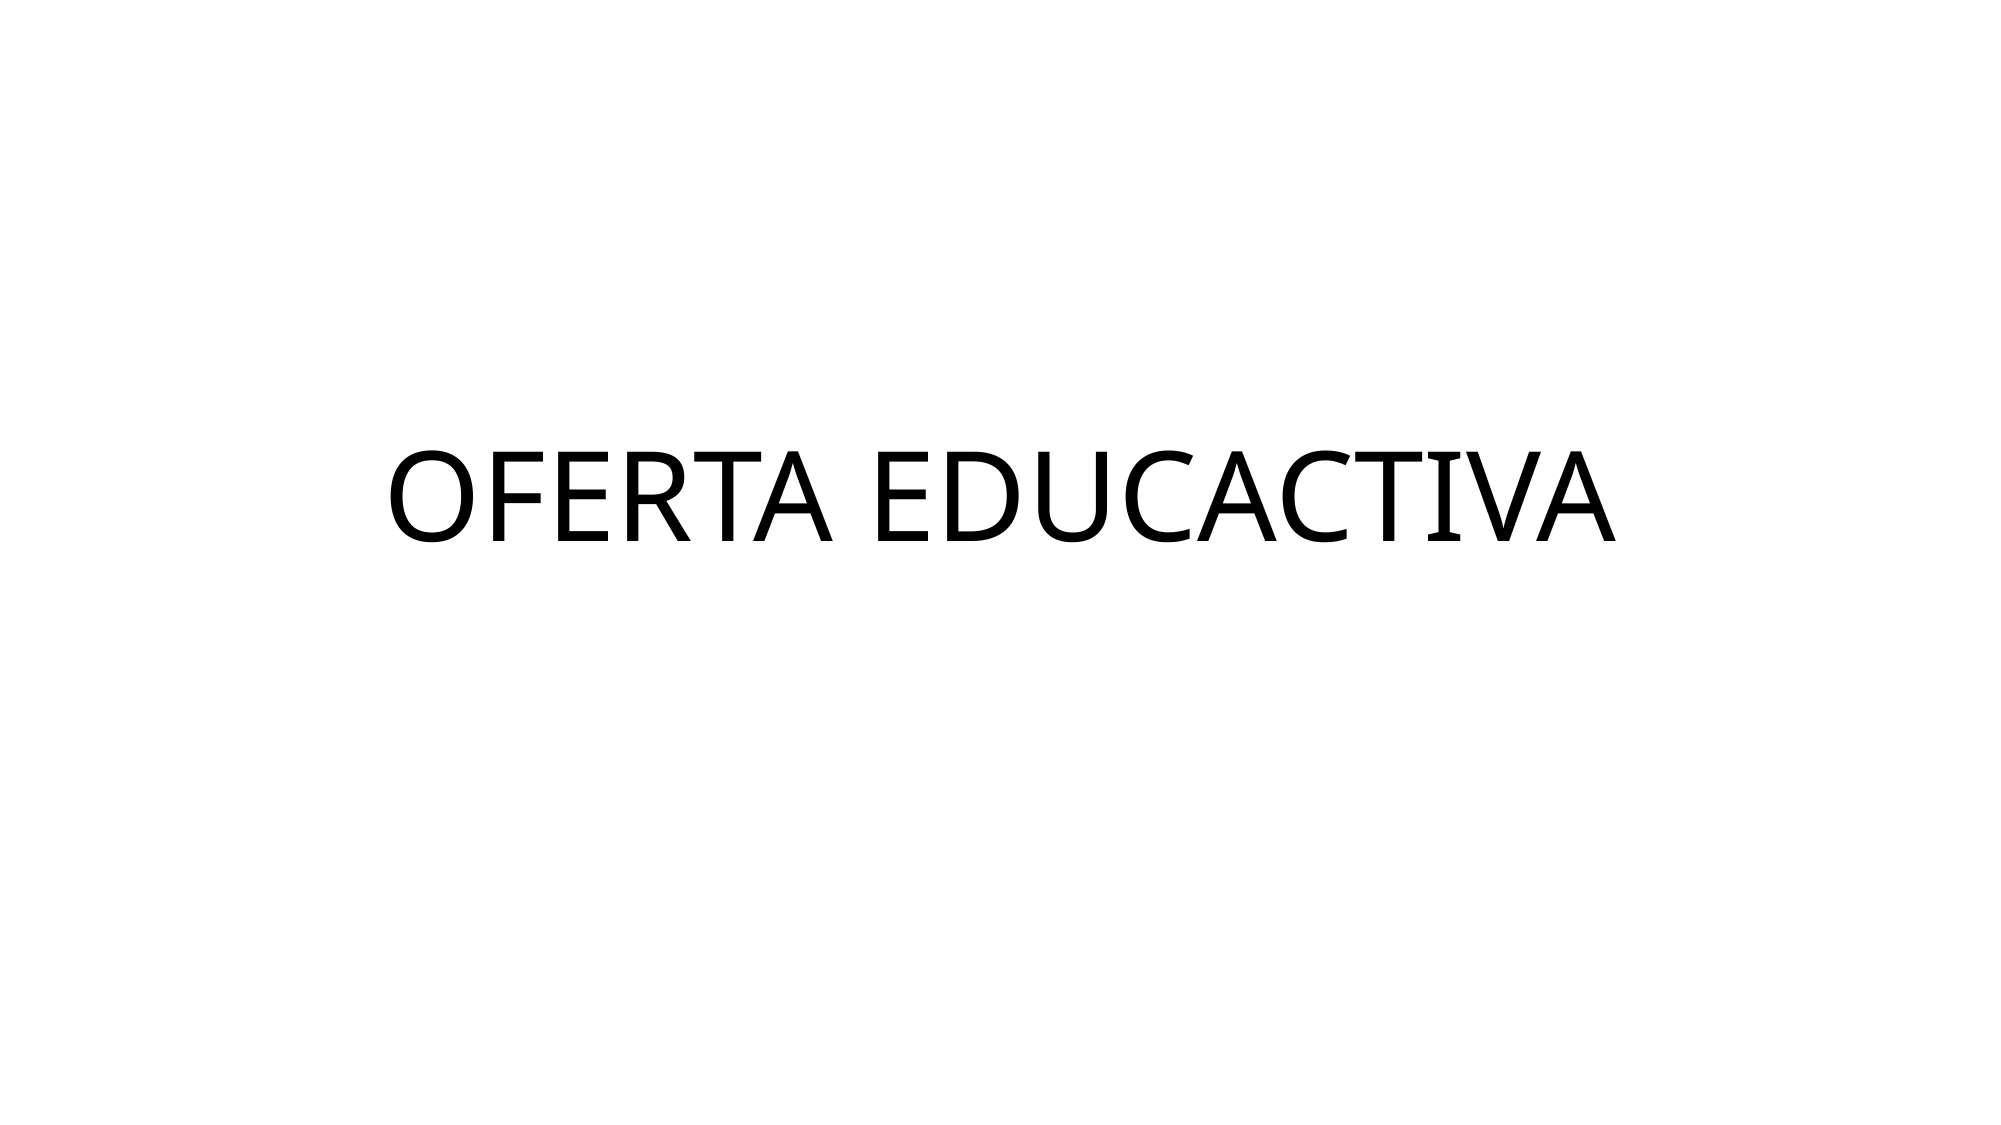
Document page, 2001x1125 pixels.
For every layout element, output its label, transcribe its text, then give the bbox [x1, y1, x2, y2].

title OFERTA EDUCACTIVA [249, 184, 1750, 576]
